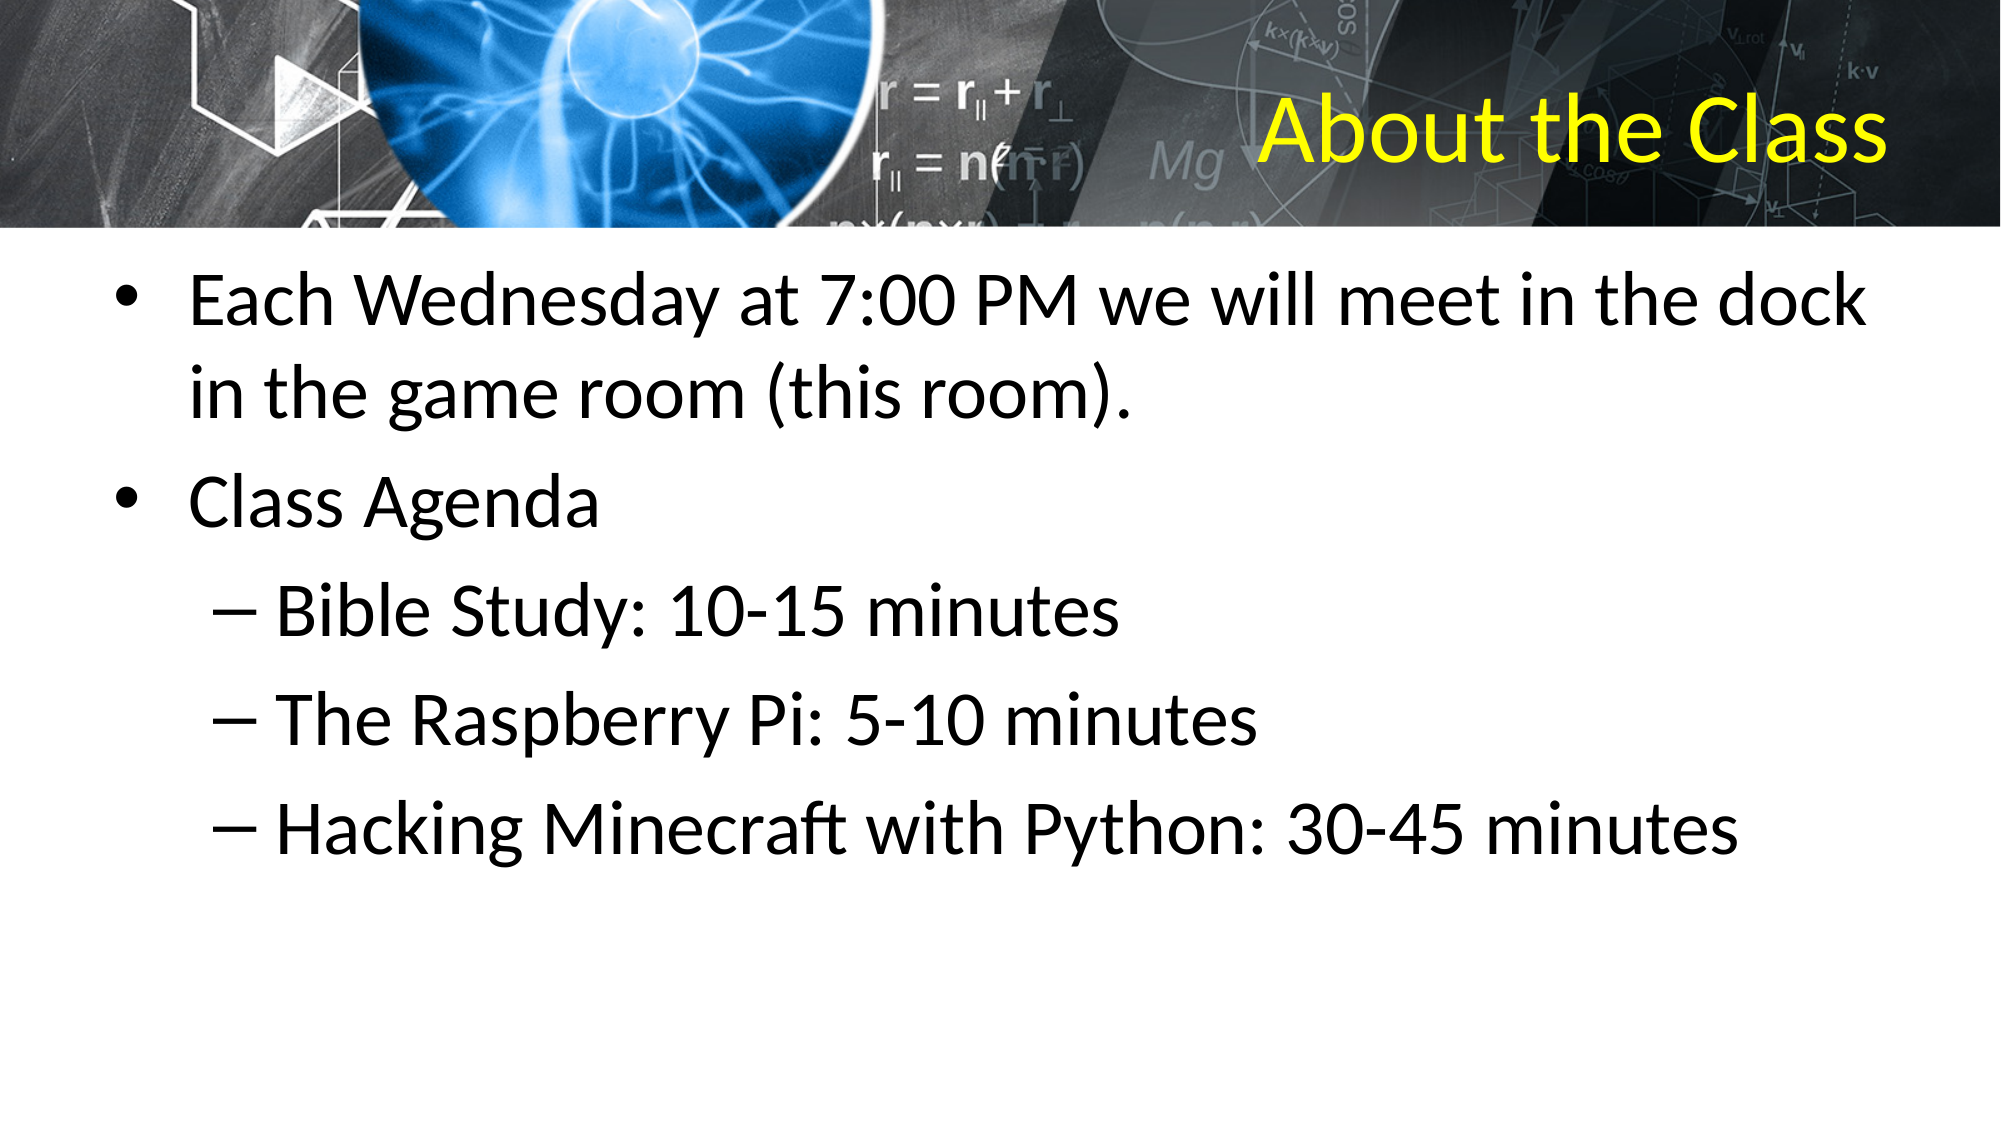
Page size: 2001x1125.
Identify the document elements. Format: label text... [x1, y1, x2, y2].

list Each Wednesday at 7:00 PM we will meet in the dock in the game room (this room). Class Agenda Bible Study: 10-15 minutes The Raspberry Pi: 5-10 minutes Hacking Minecraft with Python: 30-45 minutes [98, 240, 1902, 1064]
picture [0, 0, 2001, 1125]
title About the Class [98, 39, 1905, 207]
